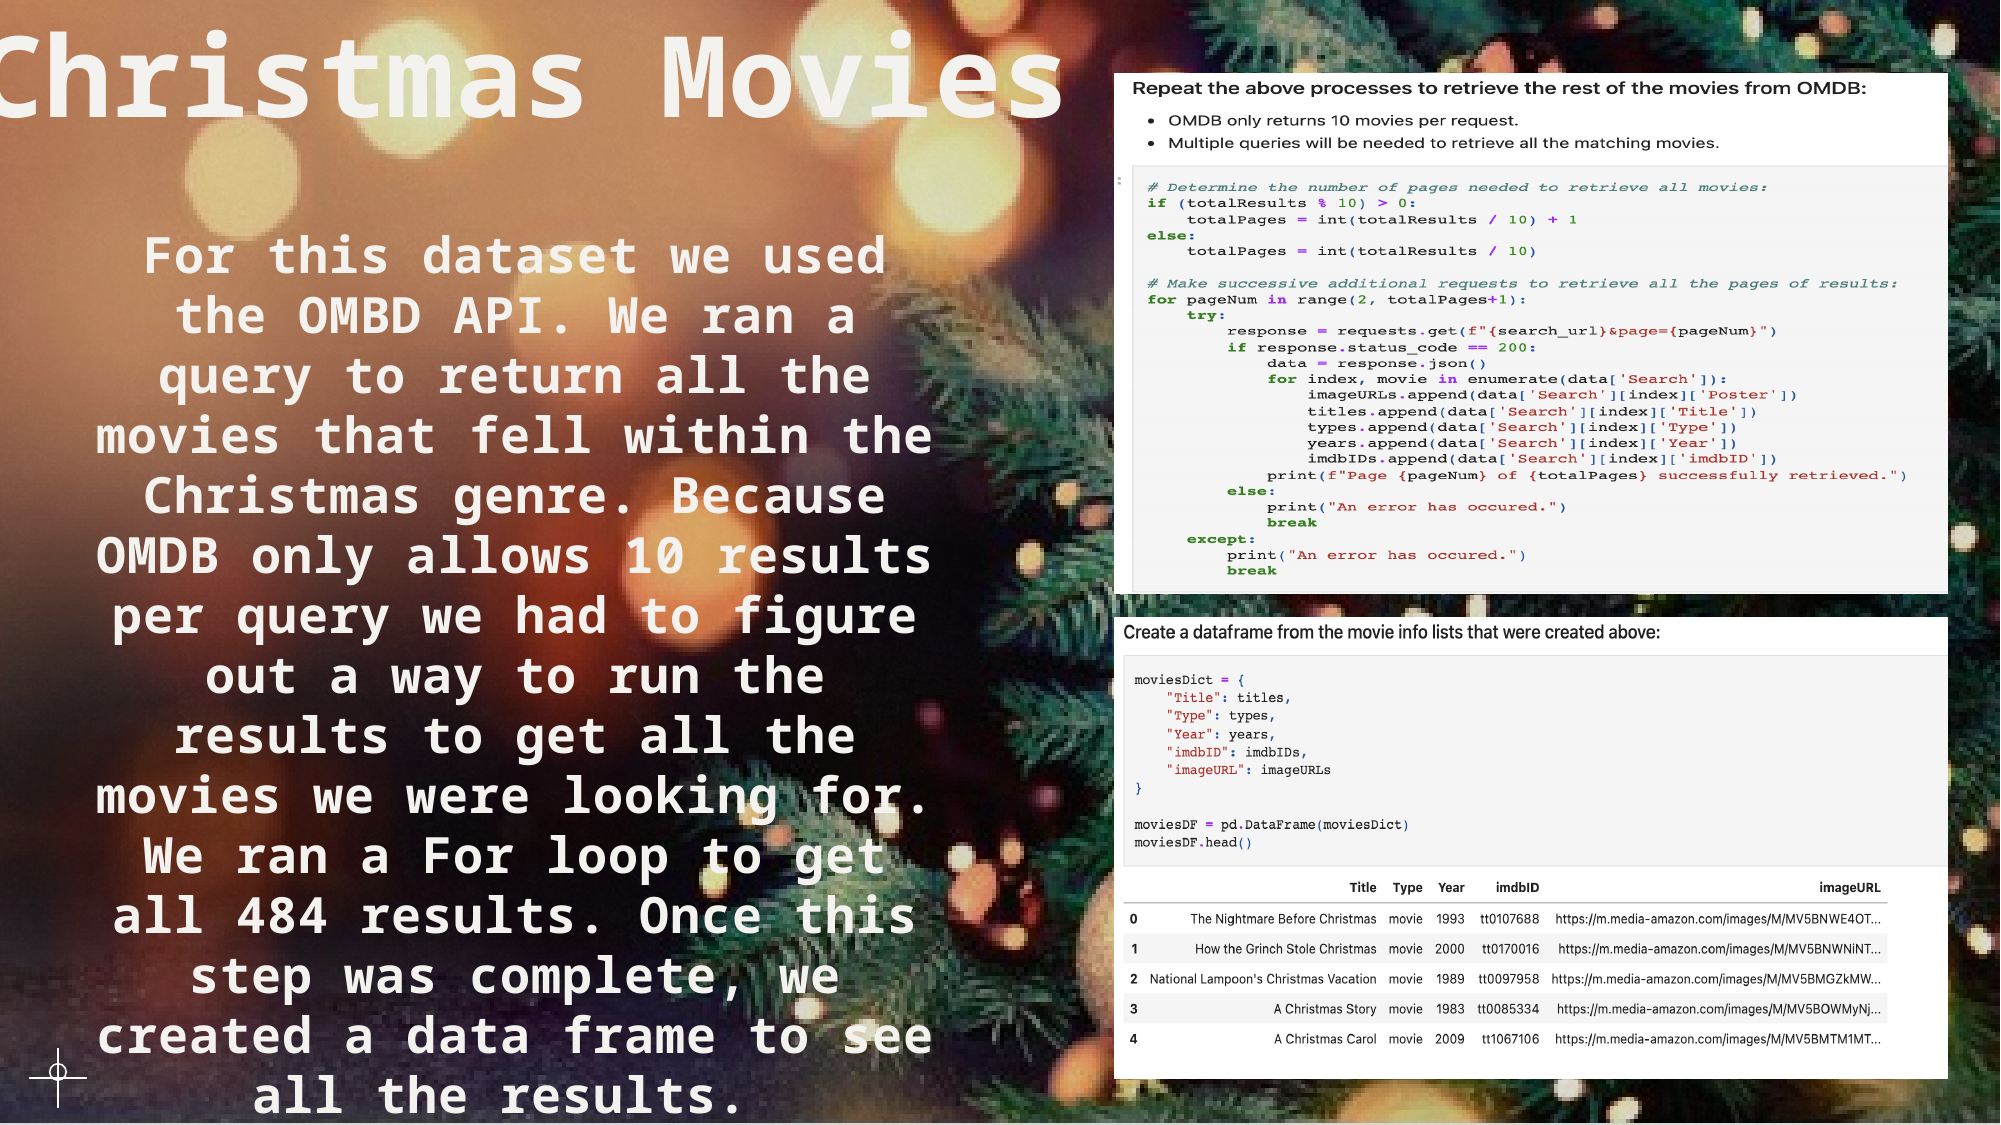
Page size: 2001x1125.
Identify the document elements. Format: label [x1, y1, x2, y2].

text_box [28, 1047, 88, 1109]
picture [0, 0, 2000, 1125]
